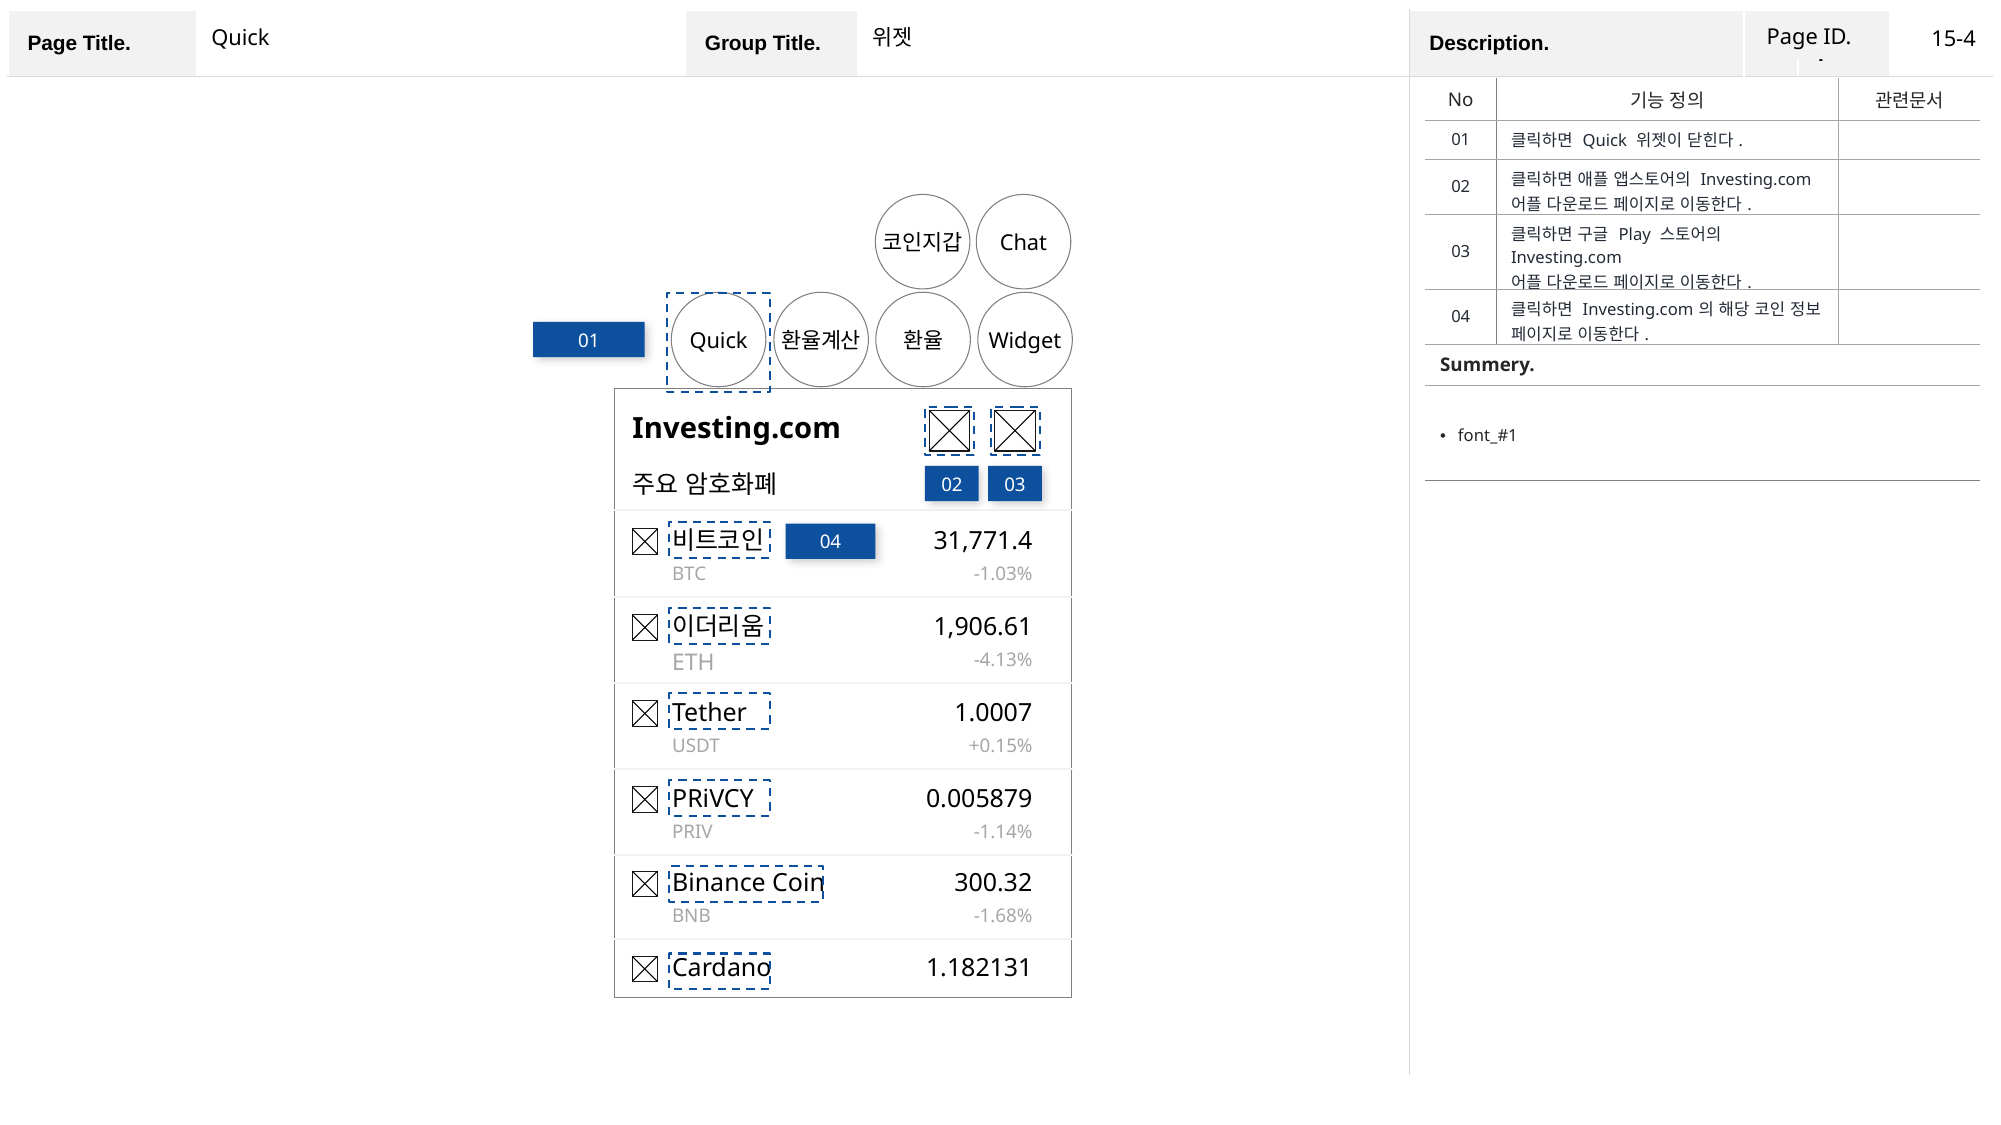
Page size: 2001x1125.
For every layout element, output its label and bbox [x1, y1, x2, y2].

table_cell [1839, 160, 1980, 214]
text_box [533, 321, 645, 358]
table_header [1497, 78, 1838, 120]
table_header [1839, 78, 1980, 120]
text_box [1916, 17, 1991, 59]
table_cell [1497, 121, 1838, 159]
table_cell [1425, 386, 1980, 480]
table_cell [1425, 290, 1496, 344]
table_cell [1425, 215, 1496, 289]
table_cell [1425, 345, 1980, 385]
table_cell [1497, 290, 1838, 344]
list [858, 18, 1405, 55]
table_cell [1425, 160, 1496, 214]
table_cell [1497, 160, 1838, 214]
table_cell [1839, 121, 1980, 159]
table_cell [1839, 215, 1980, 289]
table_header [1425, 78, 1496, 120]
list [196, 18, 684, 55]
text_box [1730, 0, 1888, 79]
table_cell [1497, 215, 1838, 289]
table_cell [1839, 290, 1980, 344]
table_cell [1425, 121, 1496, 159]
text_box [612, 192, 1075, 999]
